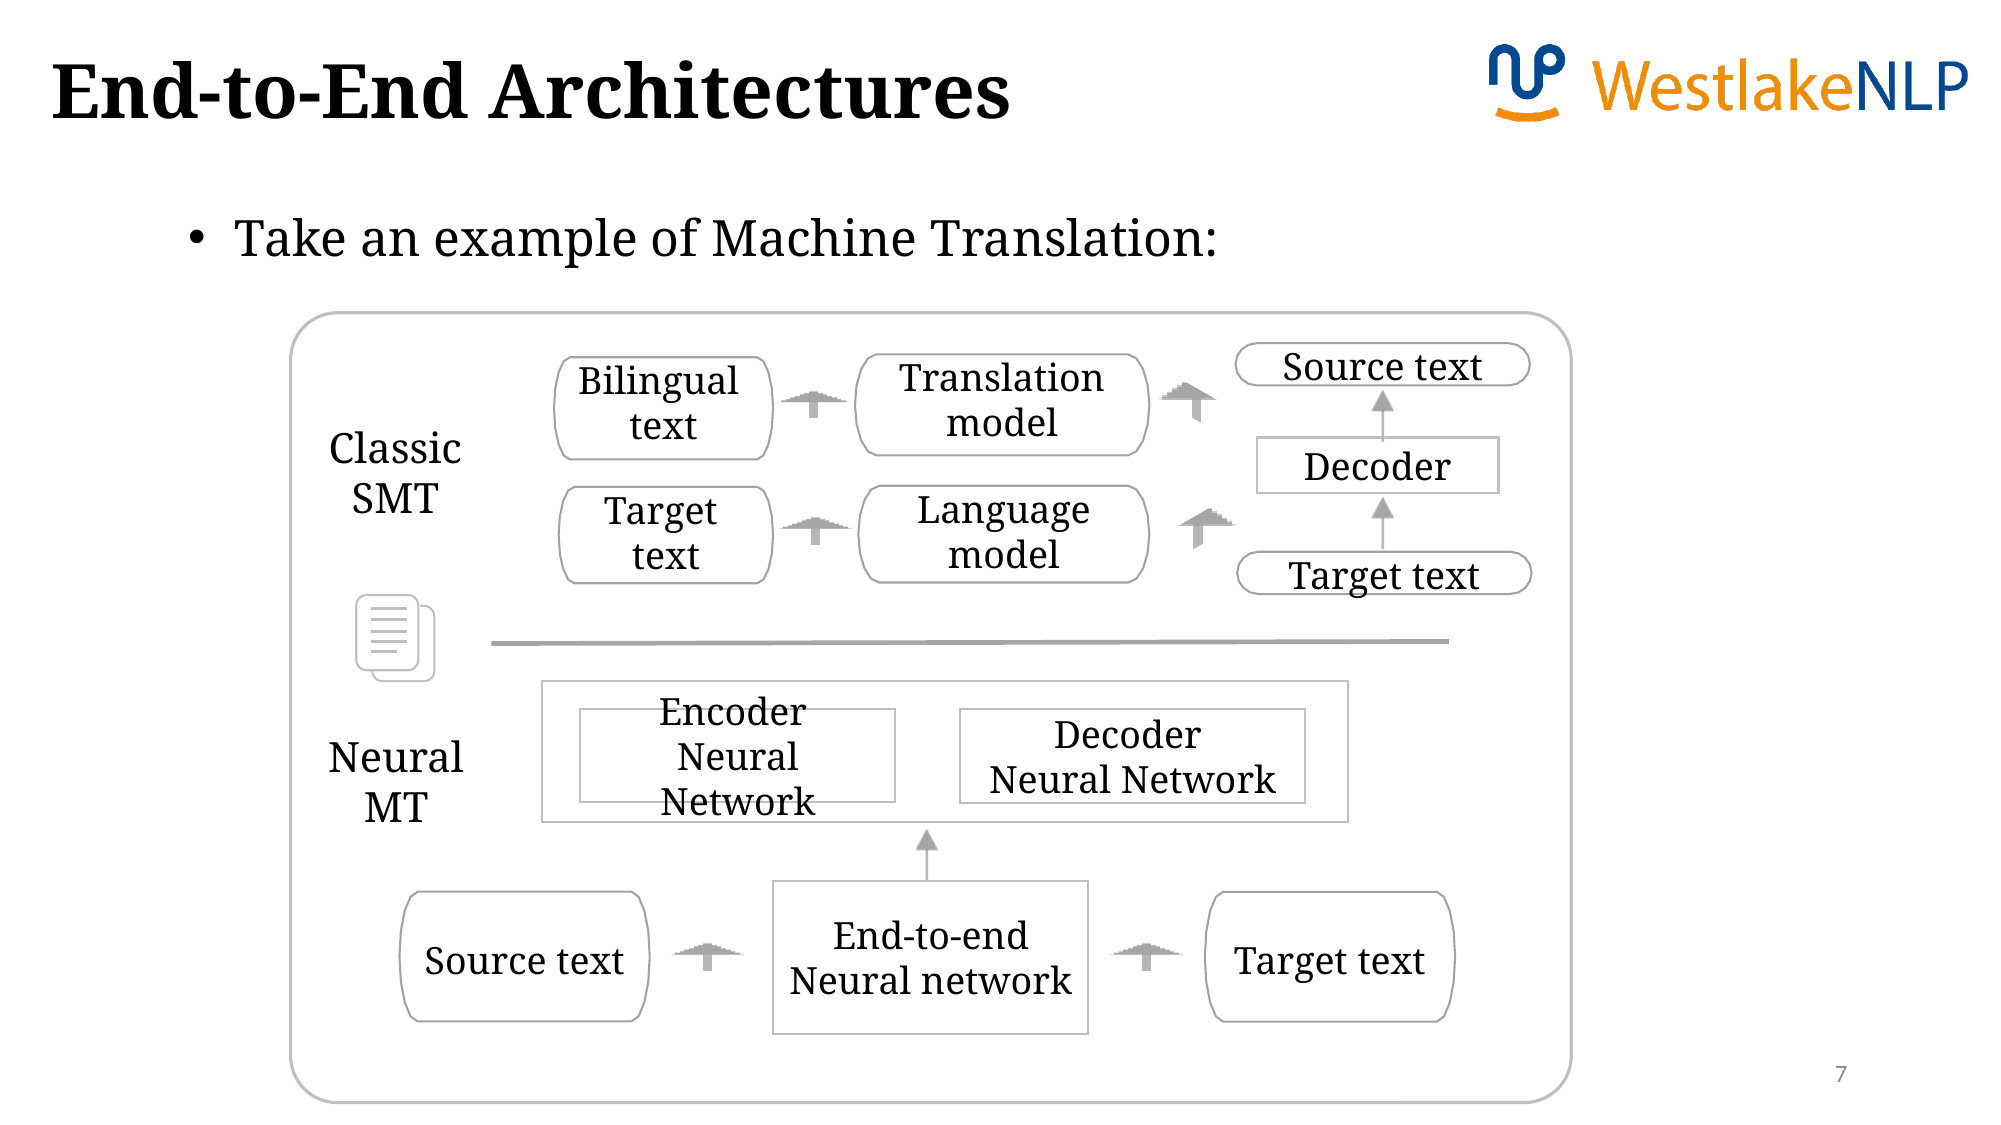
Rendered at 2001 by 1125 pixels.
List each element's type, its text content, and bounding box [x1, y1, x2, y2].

text_box Take an example of Machine Translation: [173, 199, 1304, 275]
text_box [356, 593, 435, 682]
text_box Target text [1204, 891, 1456, 1022]
slide_number 7 [1537, 1042, 1863, 1103]
text_box End-to-end Neural network [772, 880, 1089, 1035]
text_box [541, 680, 1349, 823]
text_box [671, 942, 745, 971]
text_box End-to-End Architectures [36, 36, 1248, 141]
picture [1459, 0, 2000, 170]
text_box [289, 311, 1573, 1104]
text_box [1110, 942, 1184, 971]
